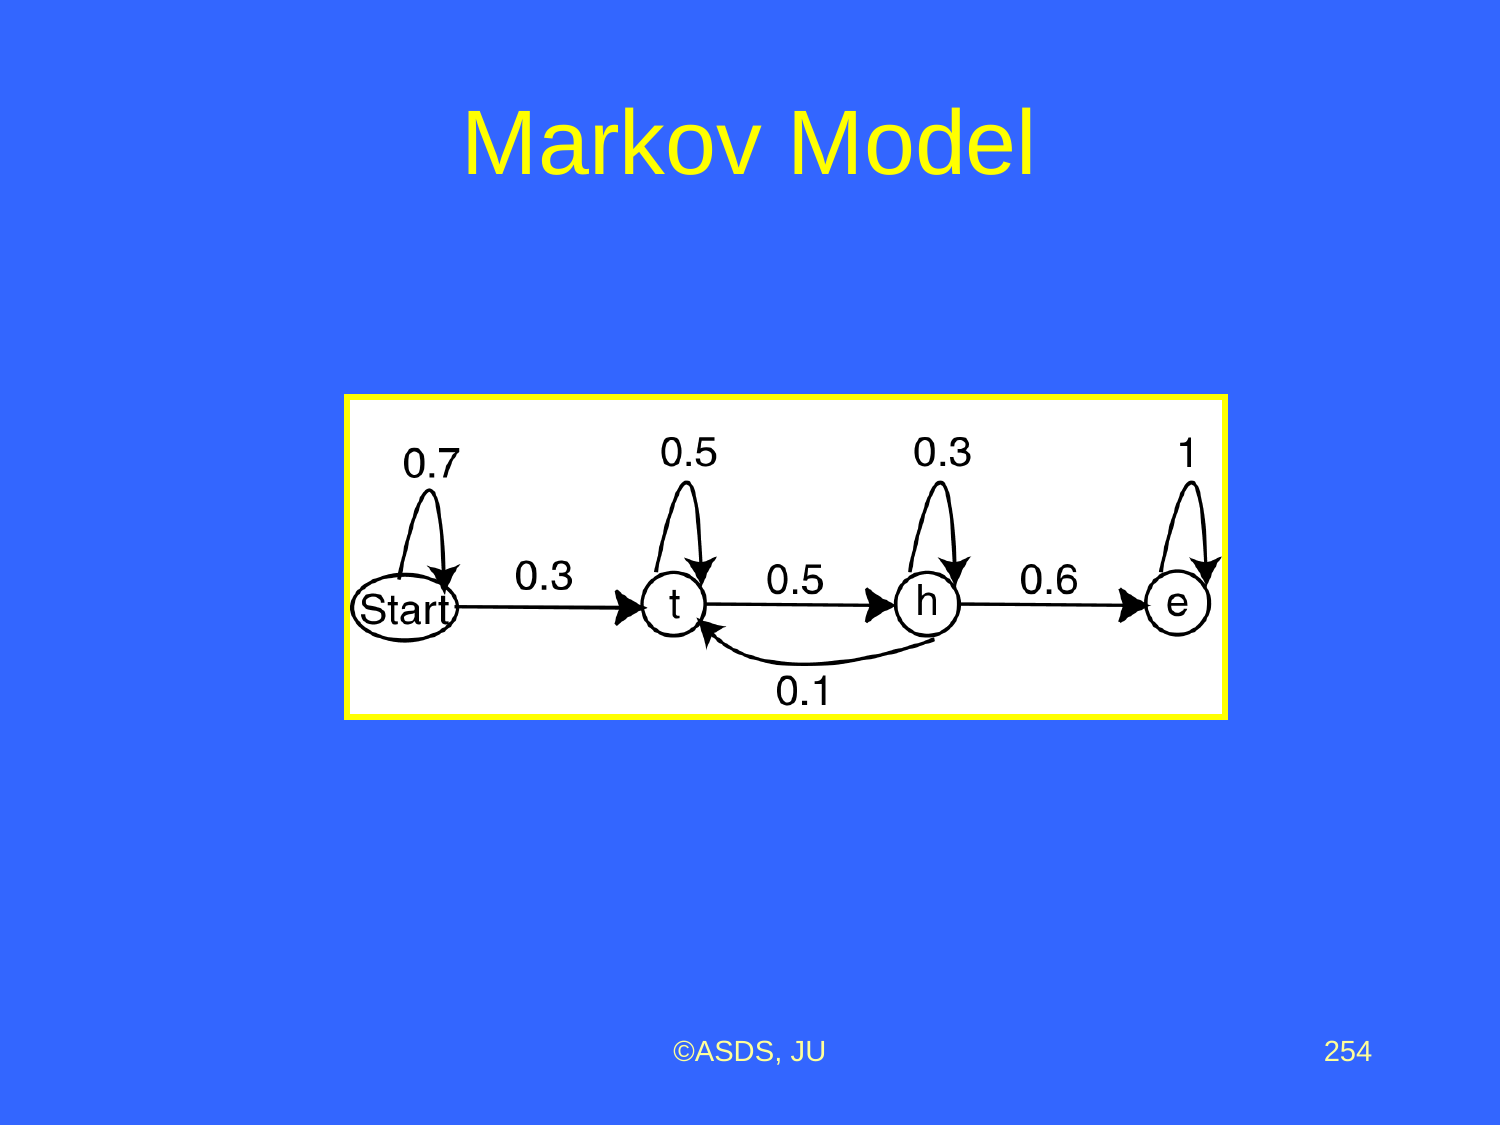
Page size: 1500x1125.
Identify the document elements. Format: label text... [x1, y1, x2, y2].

picture [349, 399, 1222, 714]
title Markov Model [112, 37, 1388, 238]
slide_number 254 [1074, 1024, 1388, 1101]
footer ©ASDS, JU [511, 1024, 988, 1101]
